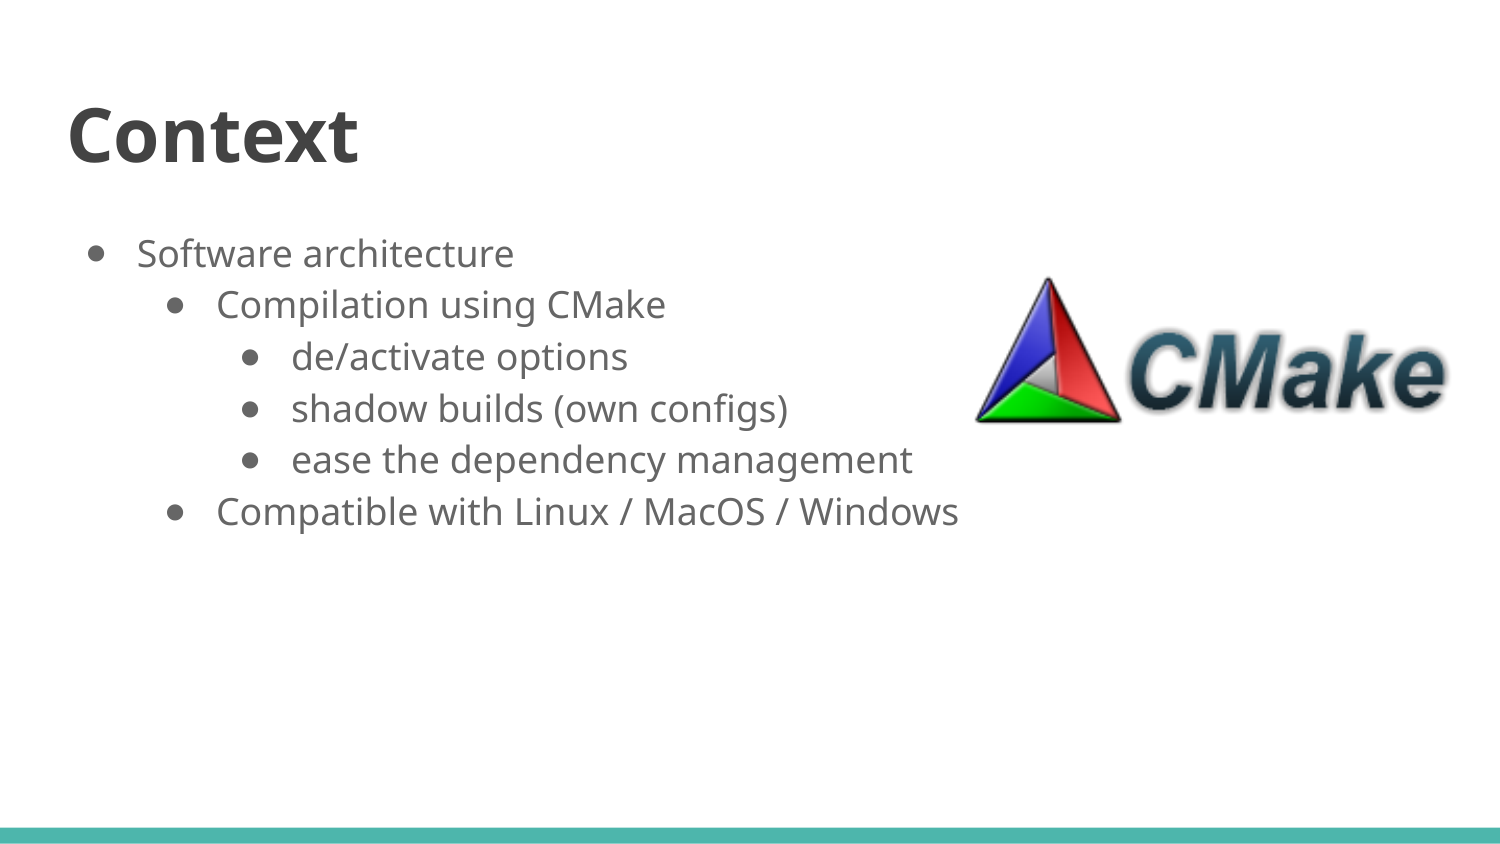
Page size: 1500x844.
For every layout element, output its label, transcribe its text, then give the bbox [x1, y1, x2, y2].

picture [957, 234, 1483, 444]
list Software architecture Compilation using CMake de/activate options shadow builds (own configs) ease the dependency management Compatible with Linux / MacOS / Windows [50, 207, 1450, 751]
title Context [50, 72, 1450, 190]
